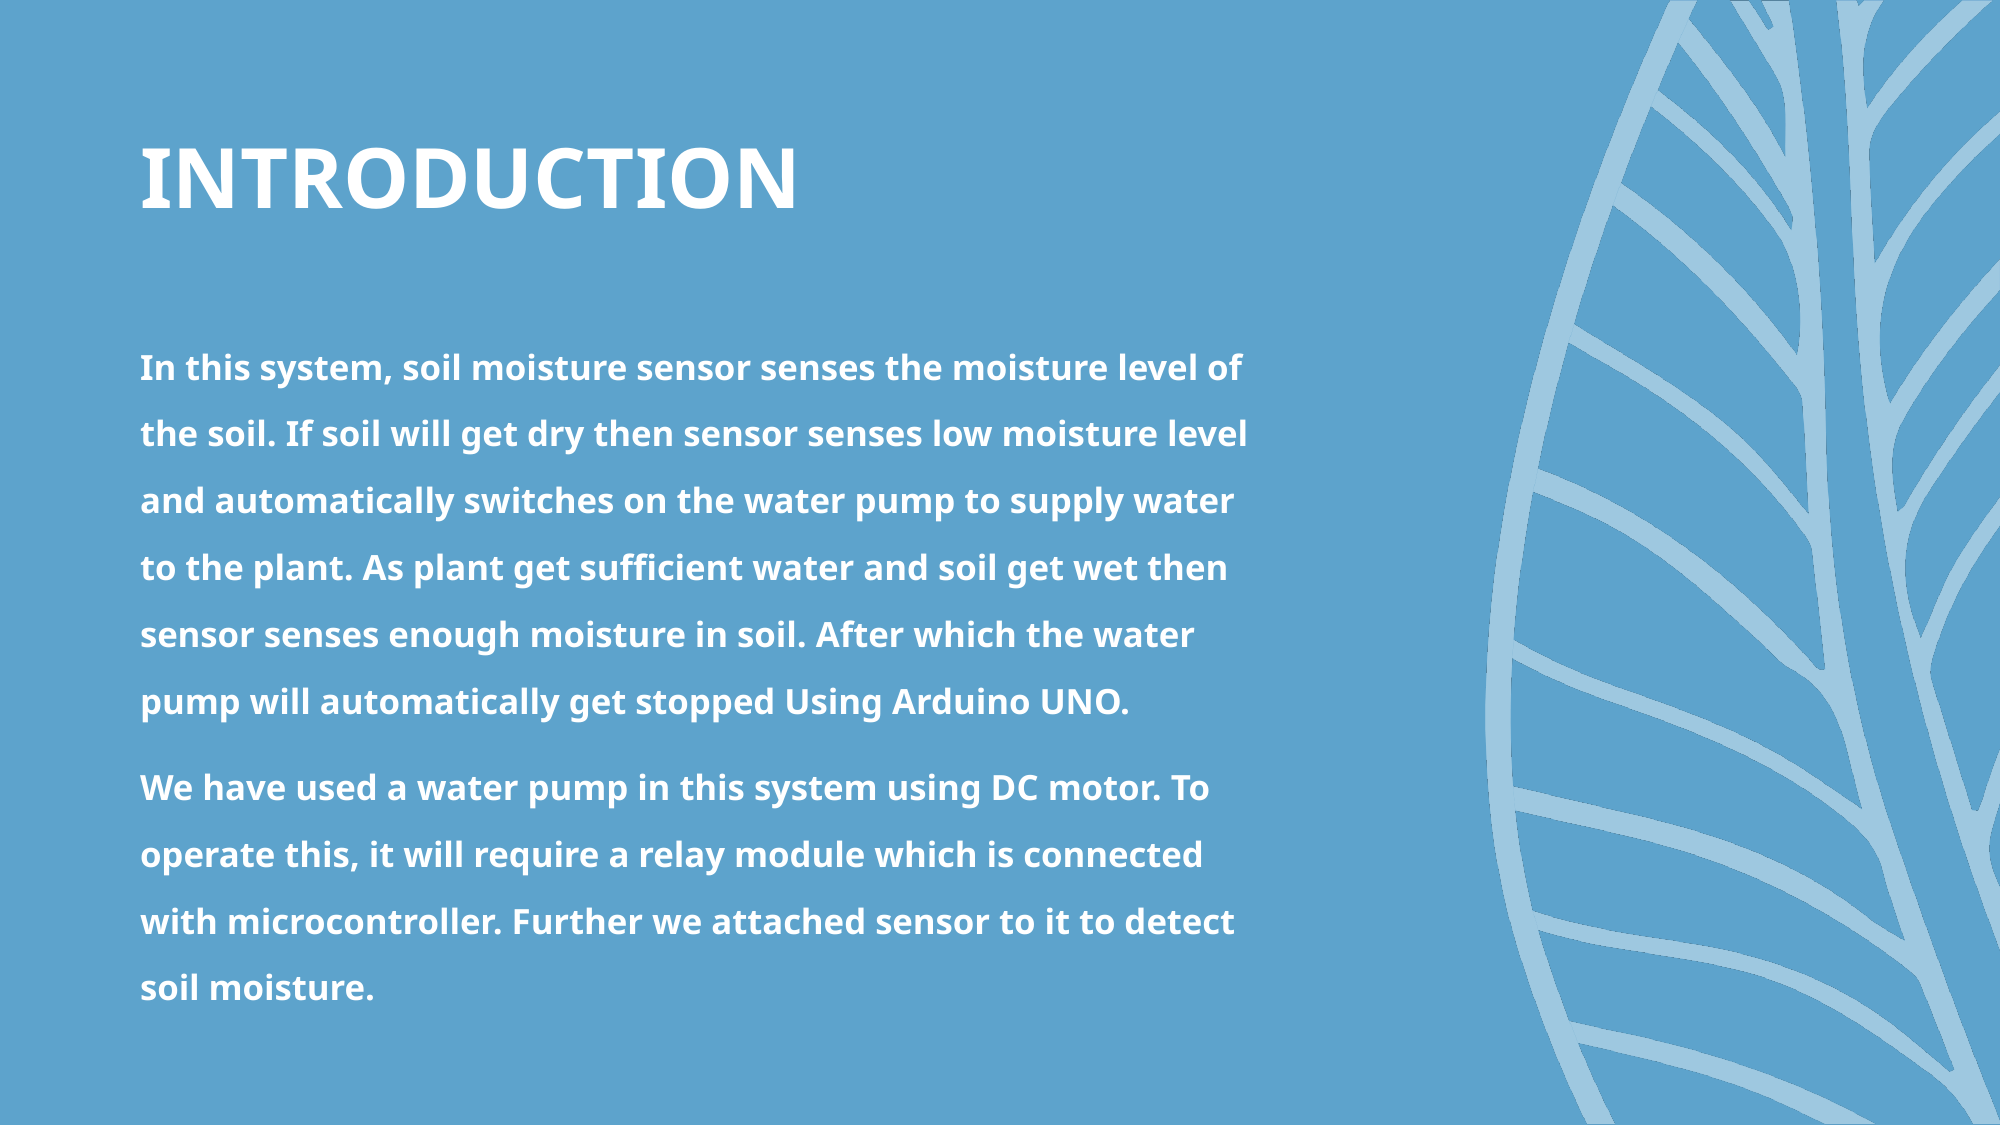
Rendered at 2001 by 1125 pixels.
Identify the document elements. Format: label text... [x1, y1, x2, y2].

list In this system, soil moisture sensor senses the moisture level of the soil. If soil will get dry then sensor senses low moisture level and automatically switches on the water pump to supply water to the plant. As plant get sufficient water and soil get wet then sensor senses enough moisture in soil. After which the water pump will automatically get stopped Using Arduino UNO. We have used a water pump in this system using DC motor. To operate this, it will require a relay module which is connected with microcontroller. Further we attached sensor to it to detect soil moisture. [125, 312, 1269, 1075]
picture [1485, 0, 2000, 1125]
title INTRODUCTION [125, 117, 1188, 313]
